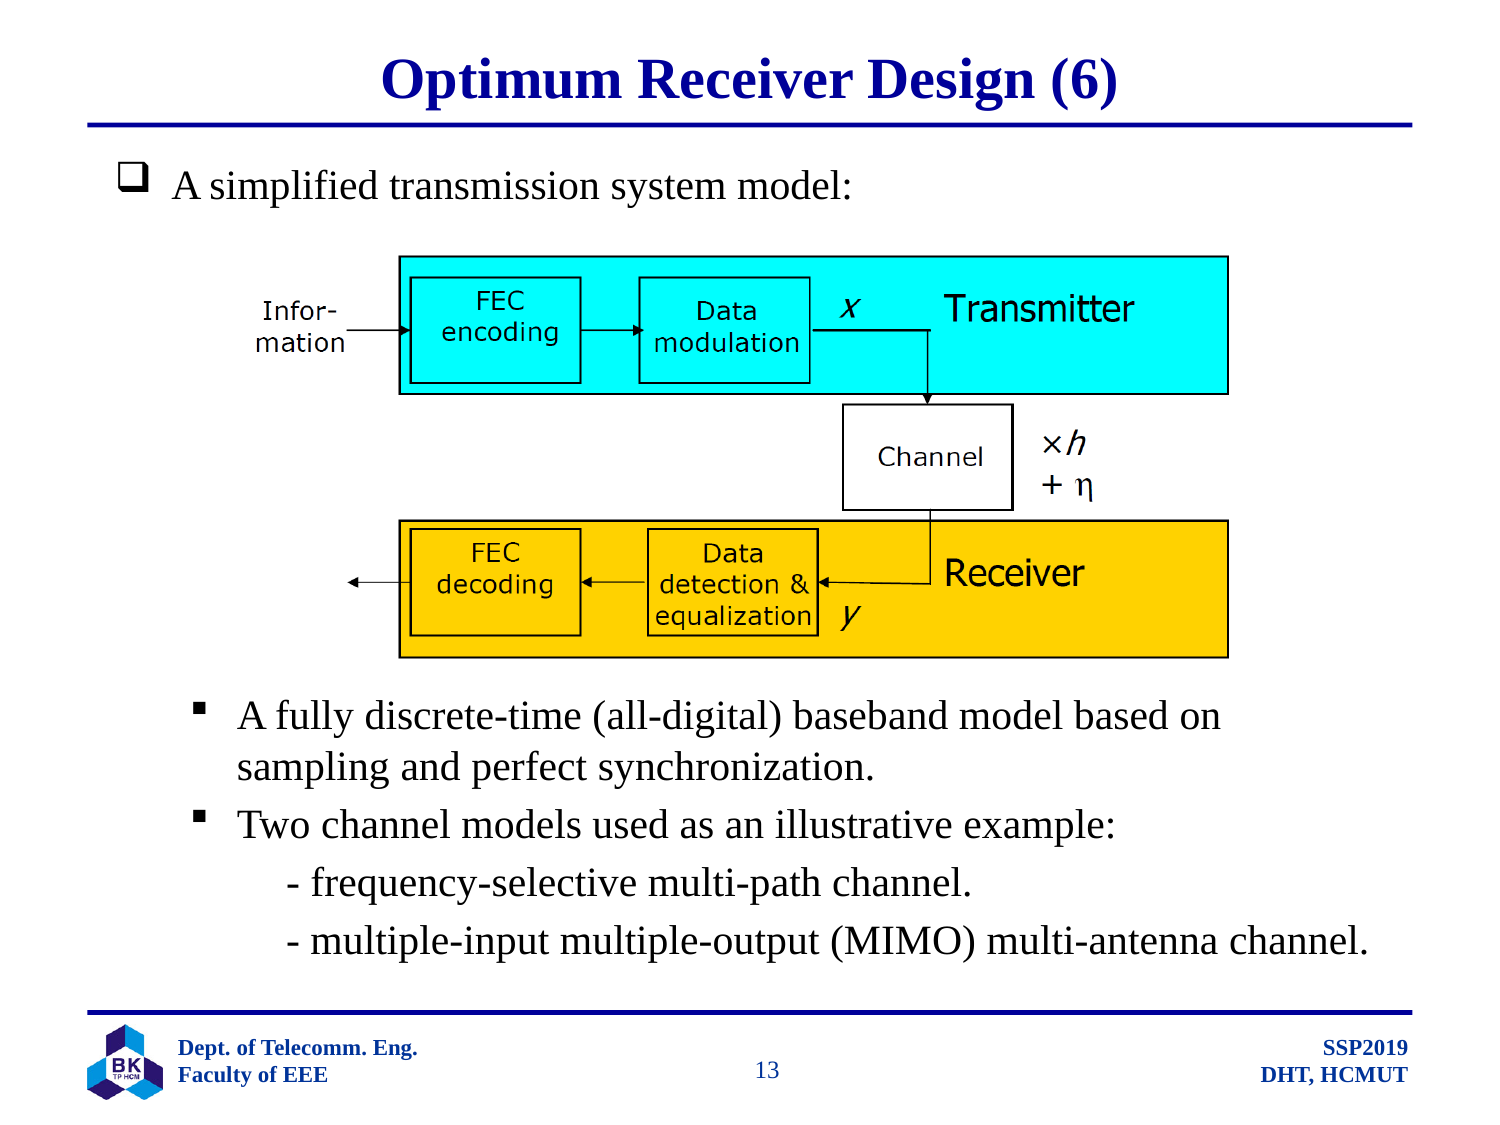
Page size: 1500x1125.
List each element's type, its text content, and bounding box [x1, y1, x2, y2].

list A simplified transmission system model: A fully discrete-time (all-digital) baseband model based on sampling and perfect synchronization. Two channel models used as an illustrative example: - frequency-selective multi-path channel. - multiple-input multiple-output (MIMO) multi-antenna channel. [99, 149, 1401, 1001]
picture [87, 1024, 163, 1100]
picture [237, 237, 1251, 674]
title Optimum Receiver Design (6) [0, 37, 1500, 113]
slide_number 13 [424, 1037, 976, 1101]
